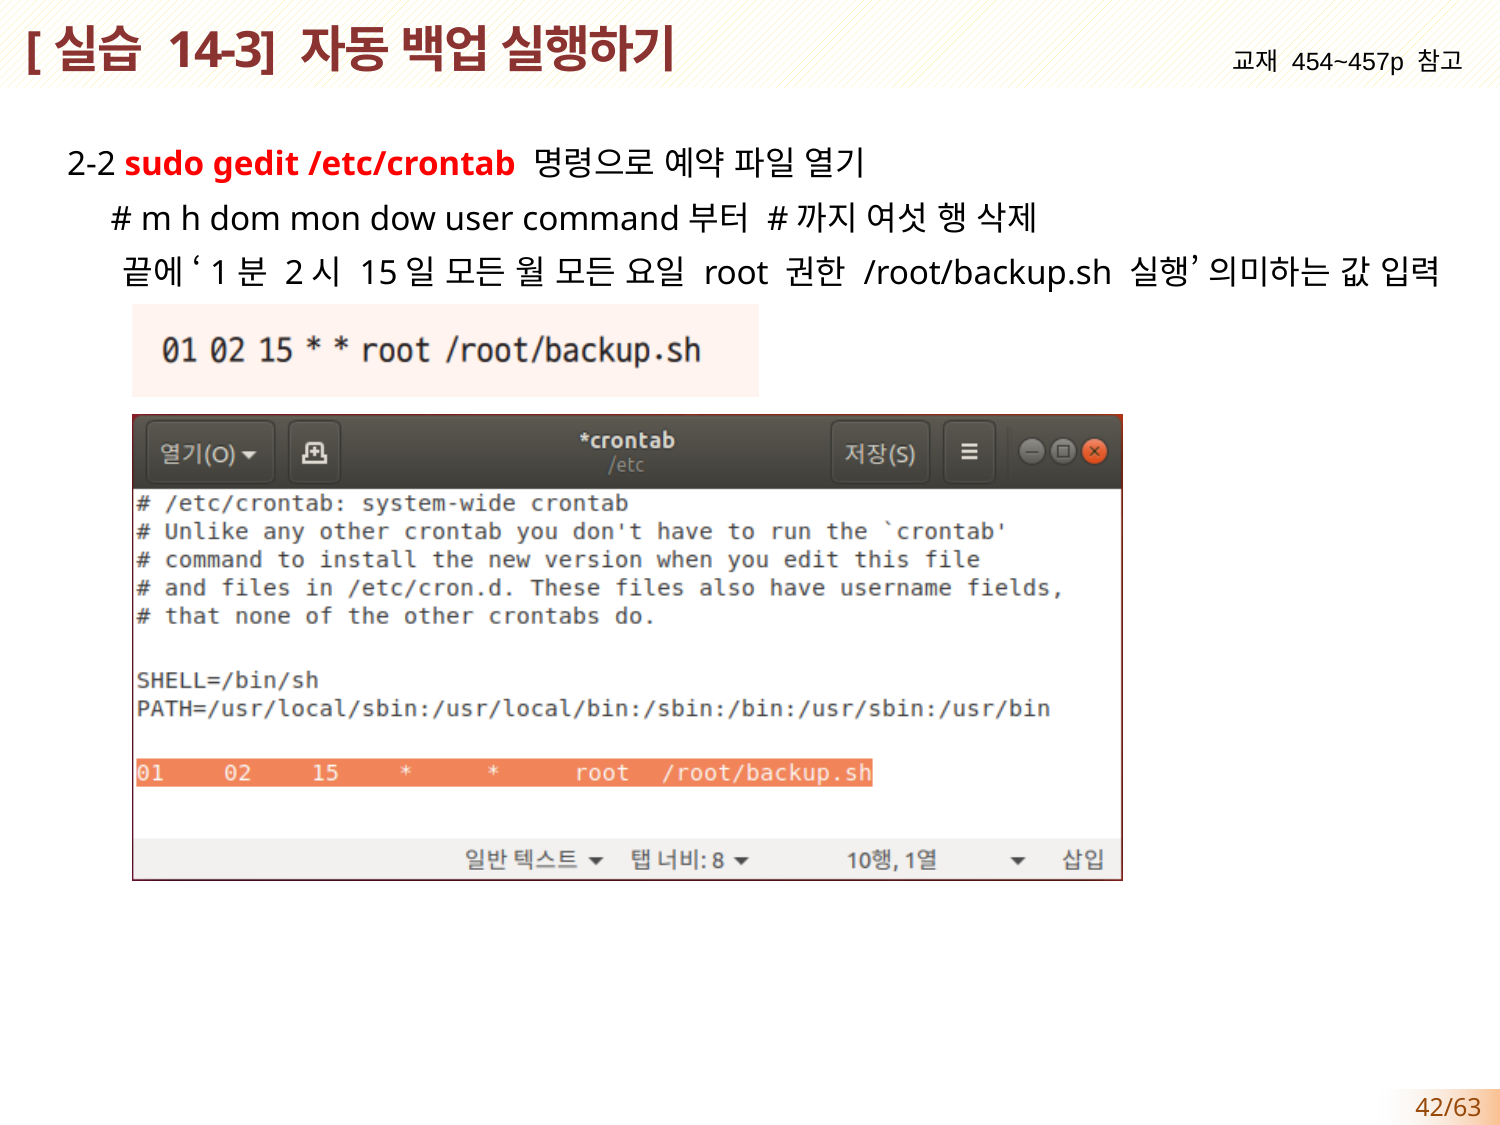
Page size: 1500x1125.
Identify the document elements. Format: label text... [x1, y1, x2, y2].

picture [131, 303, 759, 397]
list 2-2 sudo gedit /etc/crontab 명령으로 예약 파일 열기 # m h dom mon dow user command부터 #까지 여섯 행 삭제 끝에 ‘1분 2시 15일 모든 월 모든 요일 root 권한 /root/backup.sh 실행’ 의미하는 값 입력 [10, 126, 1500, 1125]
title [실습 14-3] 자동 백업 실행하기 [10, 8, 1288, 87]
picture [131, 414, 1123, 881]
text_box 교재 454~457p 참고 [1217, 38, 1479, 83]
